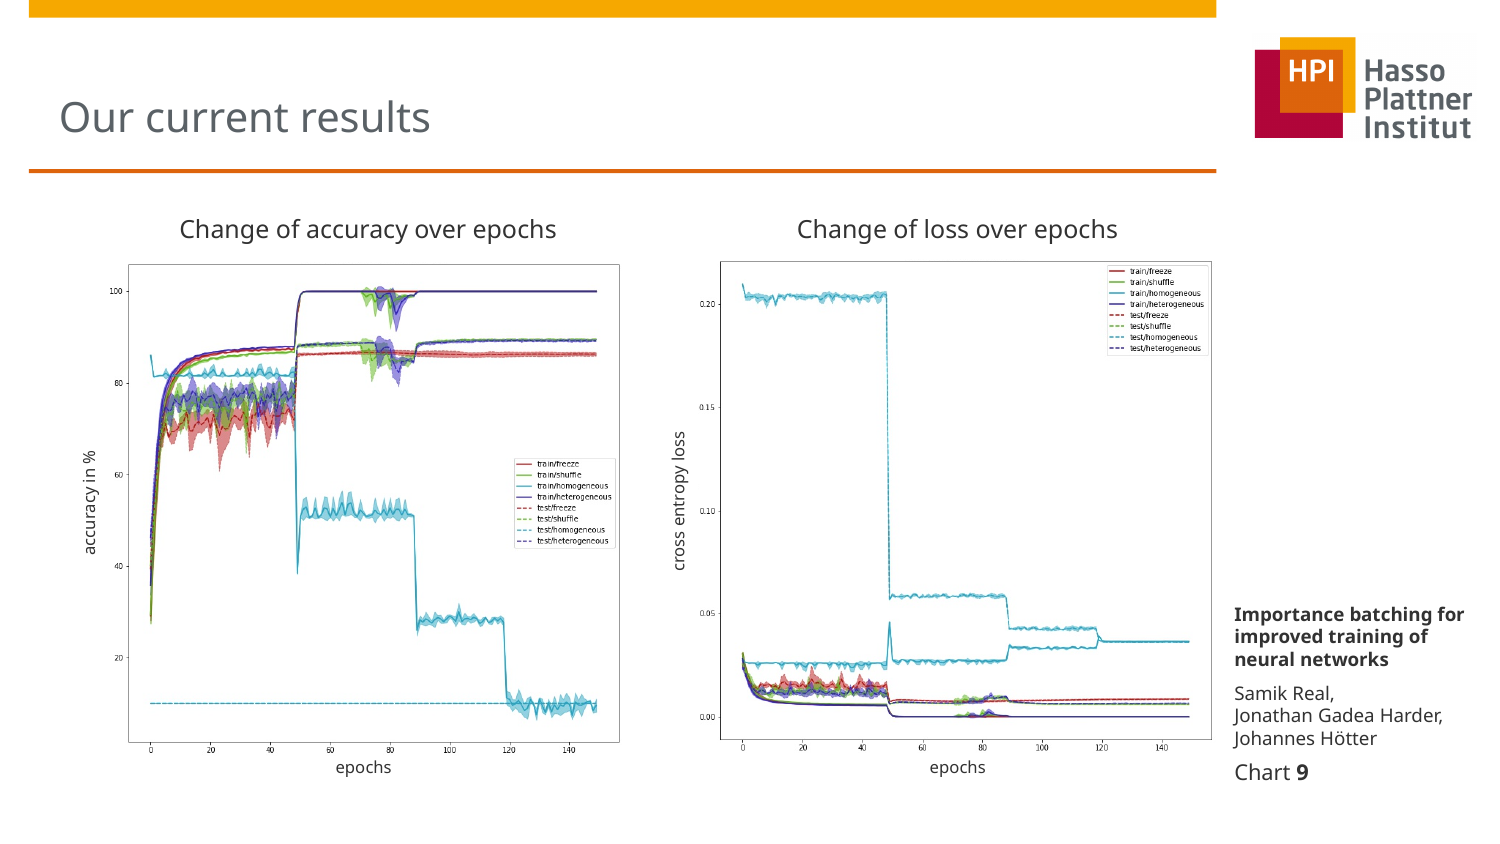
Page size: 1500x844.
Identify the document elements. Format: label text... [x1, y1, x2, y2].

text_box epochs [698, 759, 1217, 807]
text_box Change of accuracy over epochs [109, 213, 628, 264]
text_box Change of loss over epochs [698, 213, 1217, 258]
picture [698, 259, 1217, 753]
picture [1252, 33, 1477, 142]
text_box cross entropy loss [667, 262, 694, 741]
title Our current results [58, 17, 1187, 170]
slide_number Chart 9 [1217, 758, 1471, 788]
picture [109, 261, 622, 756]
footer Importance batching for improved training of neural networks [1221, 584, 1471, 670]
text_box accuracy in % [78, 263, 106, 743]
slide_number Samik Real, Jonathan Gadea Harder, Johannes Hötter [1219, 681, 1471, 758]
text_box epochs [104, 757, 623, 807]
